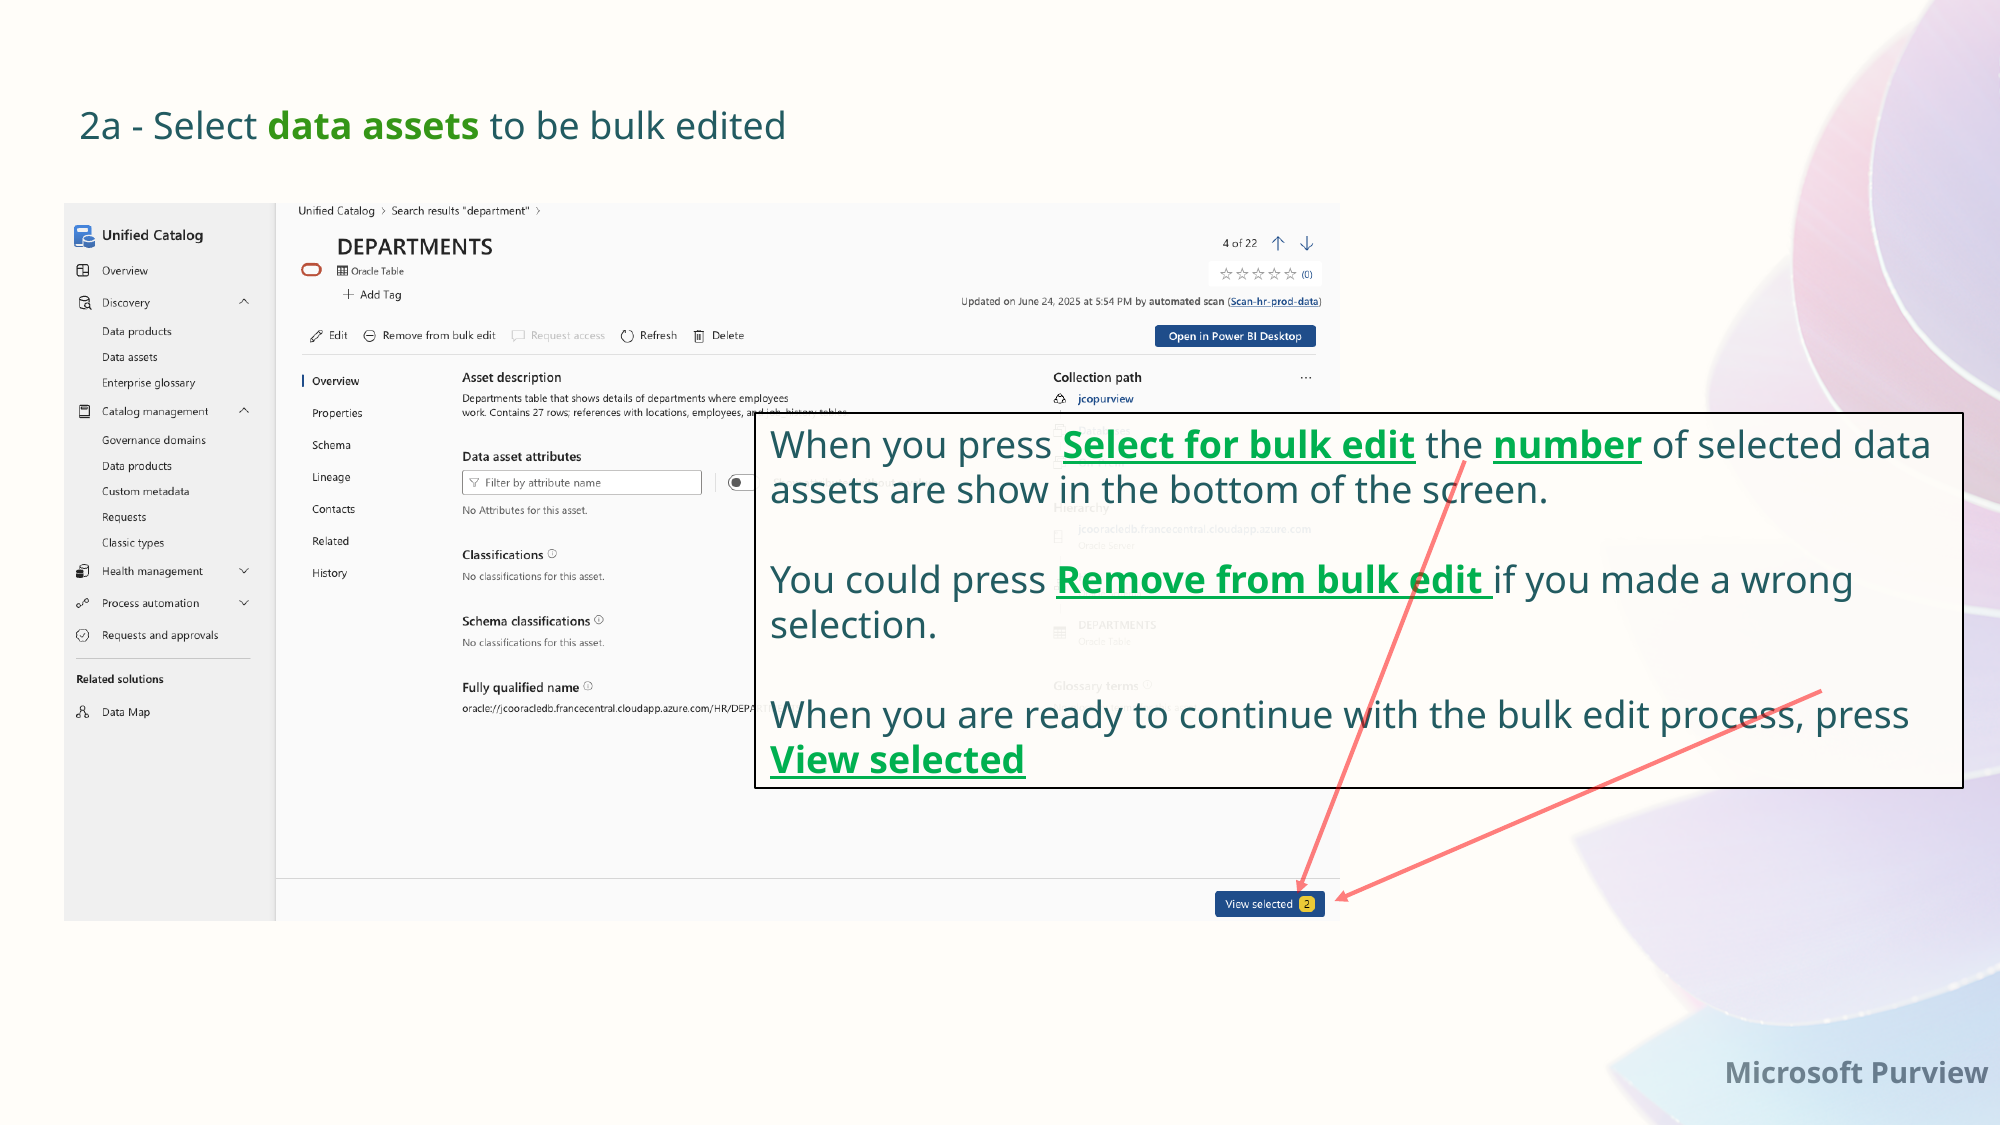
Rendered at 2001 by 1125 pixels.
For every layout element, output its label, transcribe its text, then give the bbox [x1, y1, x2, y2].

picture [63, 203, 1340, 921]
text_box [1297, 460, 1465, 894]
text_box When you press Select for bulk edit the number of selected data assets are show in the bottom of the screen. You could press Remove from bulk edit if you made a wrong selection. When you are ready to continue with the bulk edit process, press View selected [1339, 413, 1963, 789]
text_box 2a - Select data assets to be bulk edited [64, 94, 803, 155]
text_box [1334, 690, 1822, 901]
